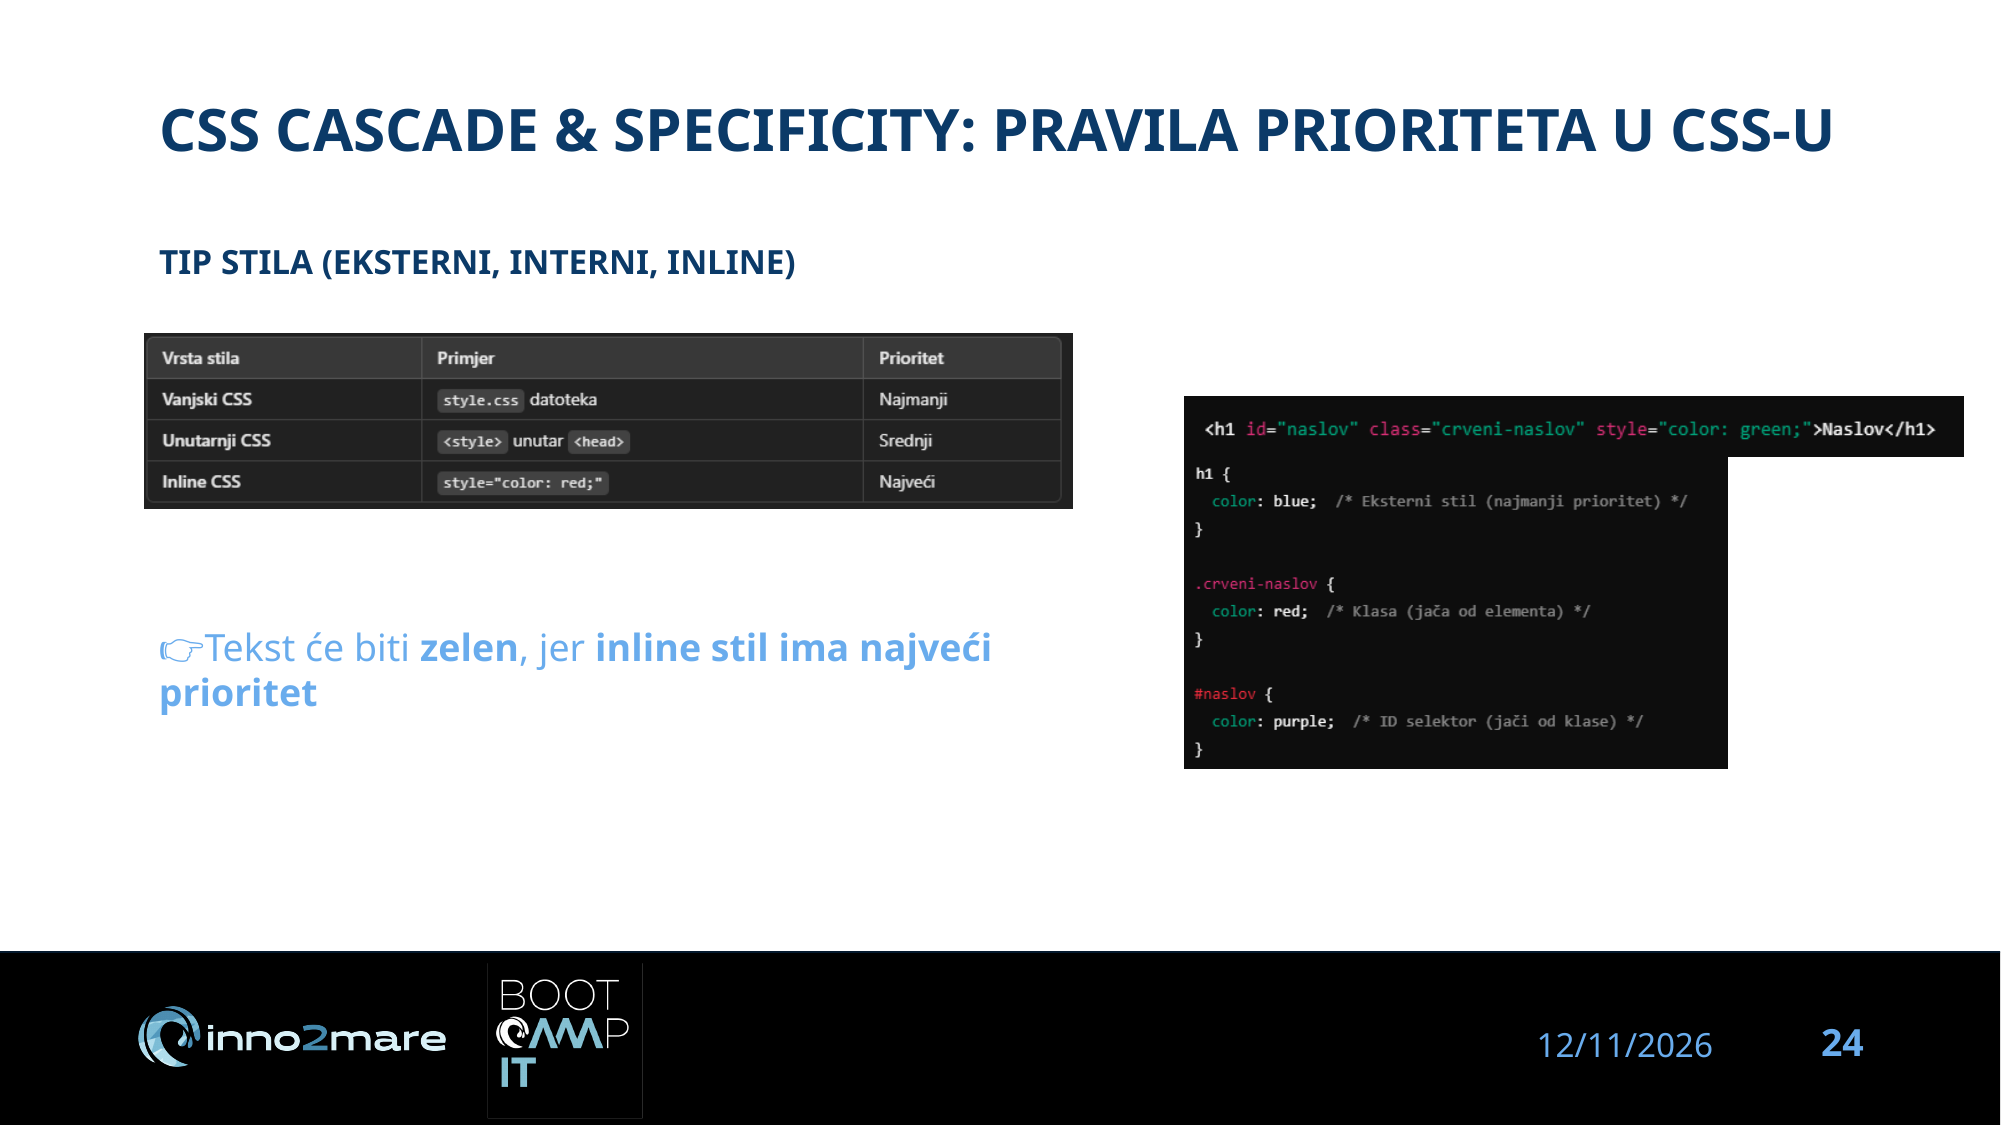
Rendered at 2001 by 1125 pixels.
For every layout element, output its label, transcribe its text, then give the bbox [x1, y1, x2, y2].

text_box CSS Cascade & Specificity: Pravila Prioriteta u CSS-u [144, 62, 1870, 203]
picture [1184, 396, 1964, 769]
picture [138, 957, 690, 1124]
text_box 👉Tekst će biti zelen, jer inline stil ima najveći prioritet [144, 616, 1029, 721]
title Tip Stila (Eksterni, Interni, Inline) [144, 193, 1019, 333]
picture [144, 333, 1073, 509]
